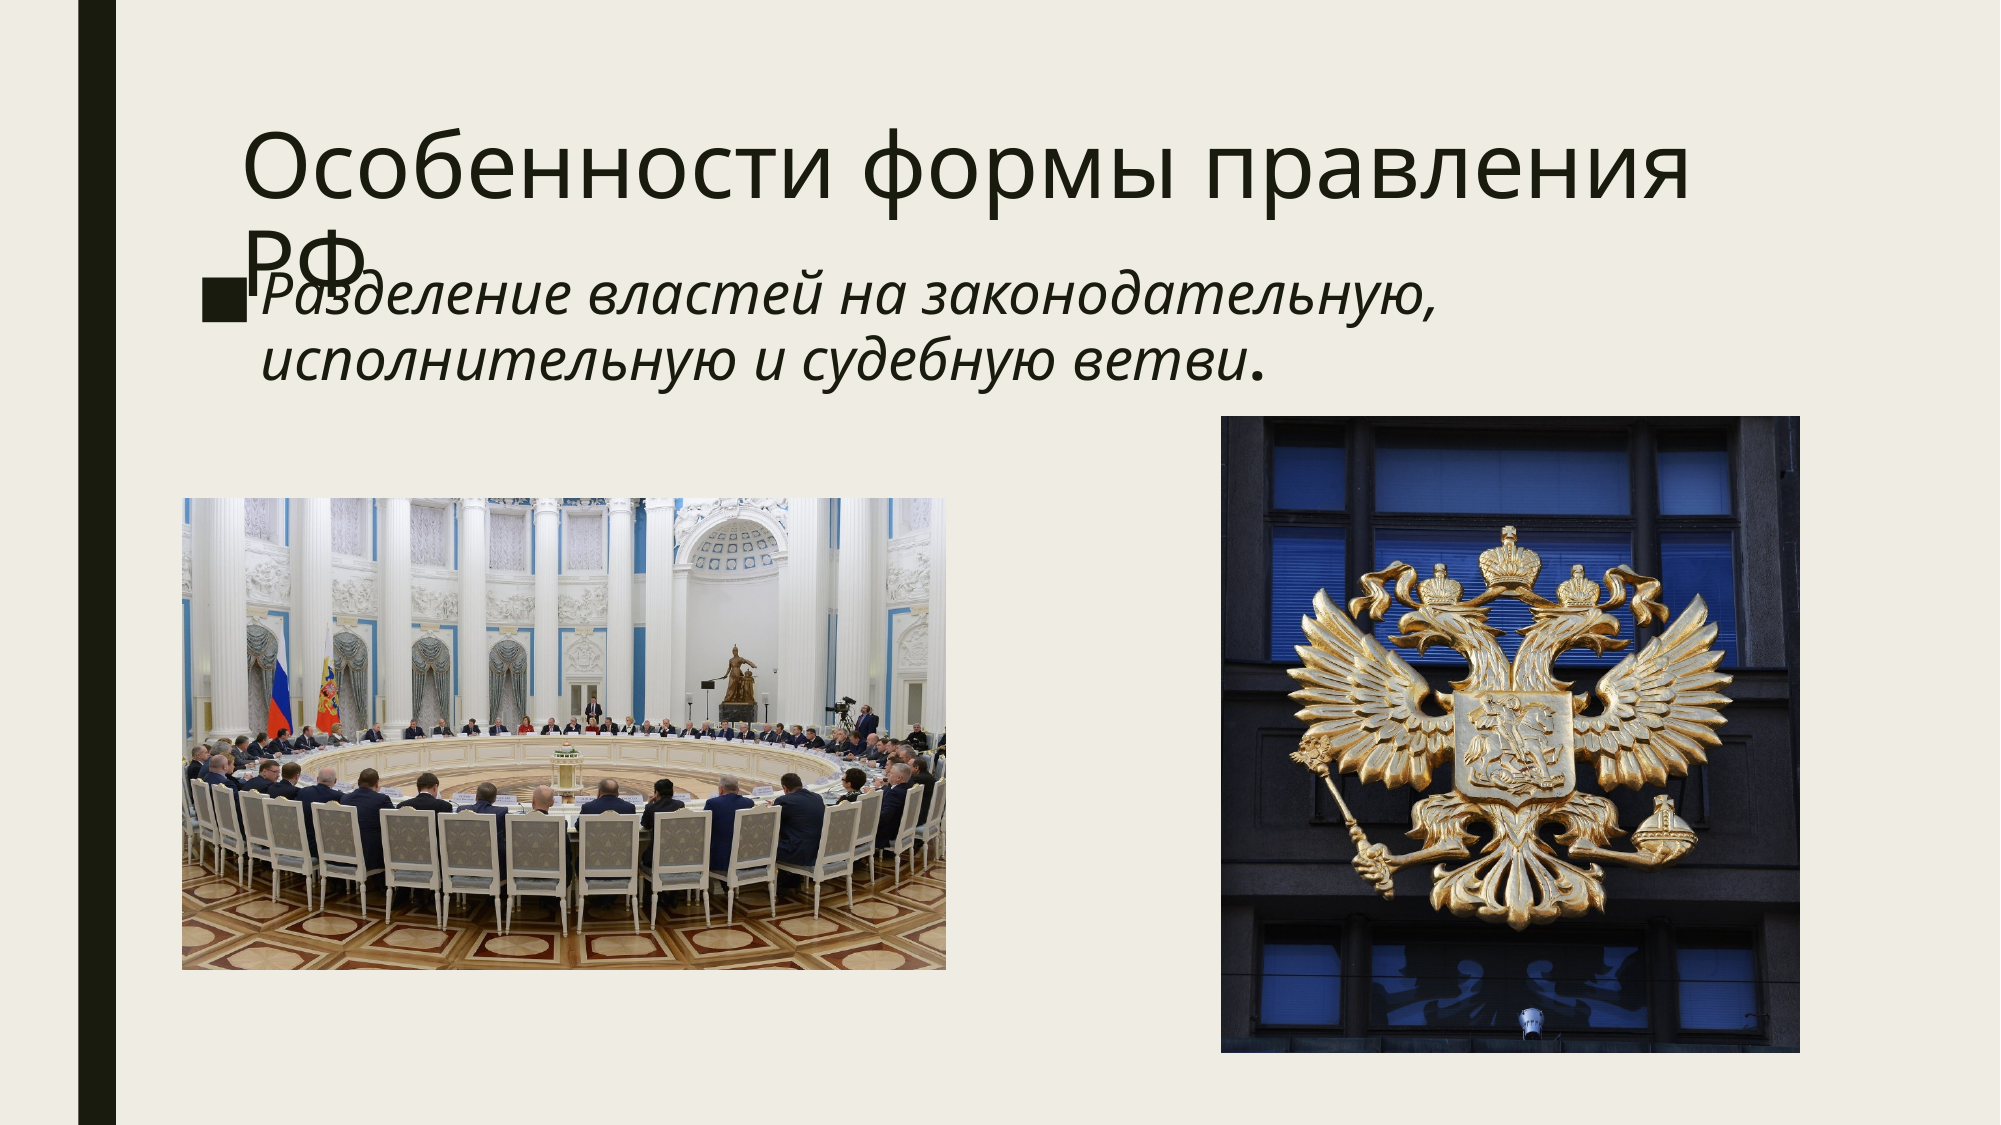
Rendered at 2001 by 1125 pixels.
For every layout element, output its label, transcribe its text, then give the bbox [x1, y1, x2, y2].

list Разделение властей на законодательную, исполнительную и судебную ветви. [182, 254, 1758, 843]
title Особенности формы правления РФ [225, 112, 1800, 357]
picture [1221, 416, 1800, 1053]
picture [182, 498, 946, 970]
